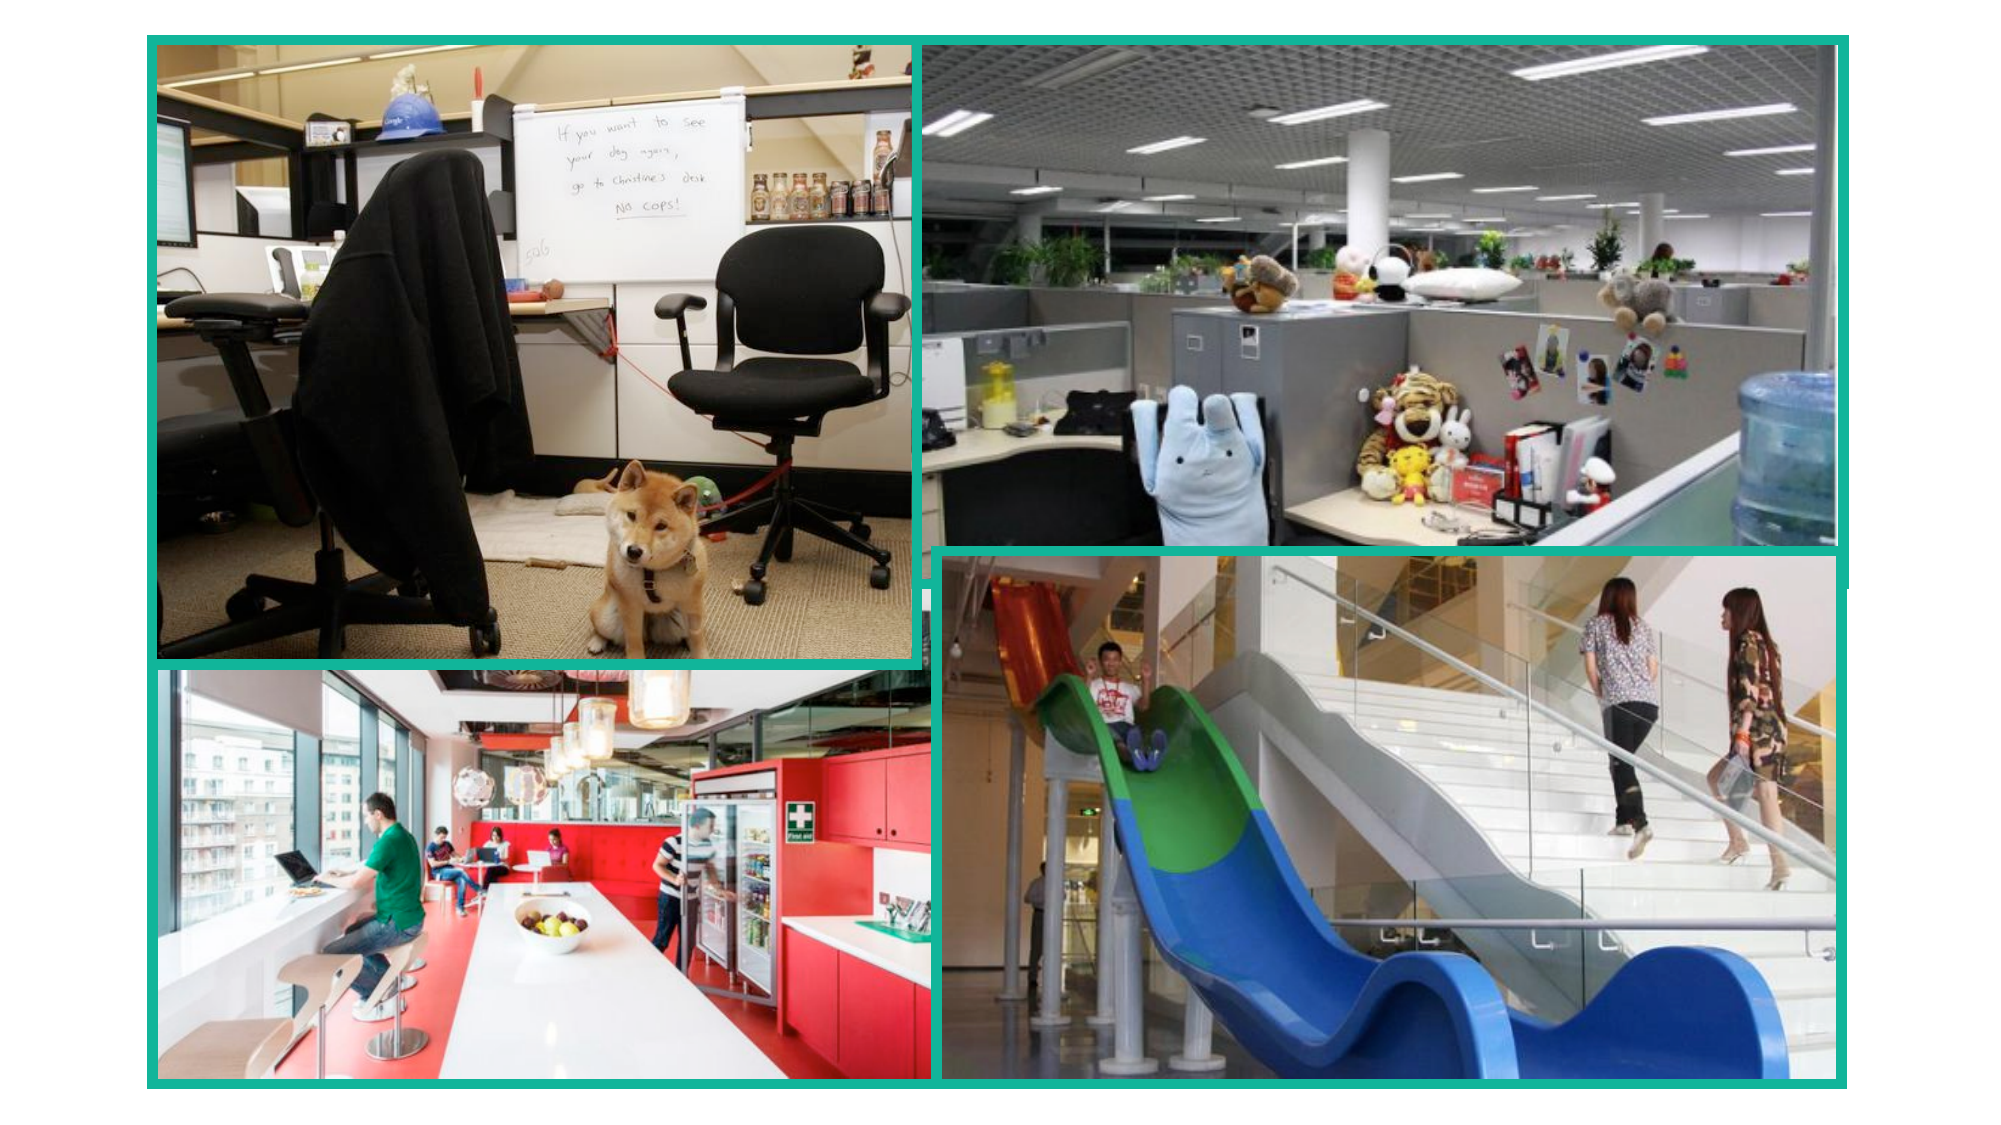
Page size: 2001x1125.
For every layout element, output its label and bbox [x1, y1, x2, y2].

picture [156, 44, 1839, 1079]
